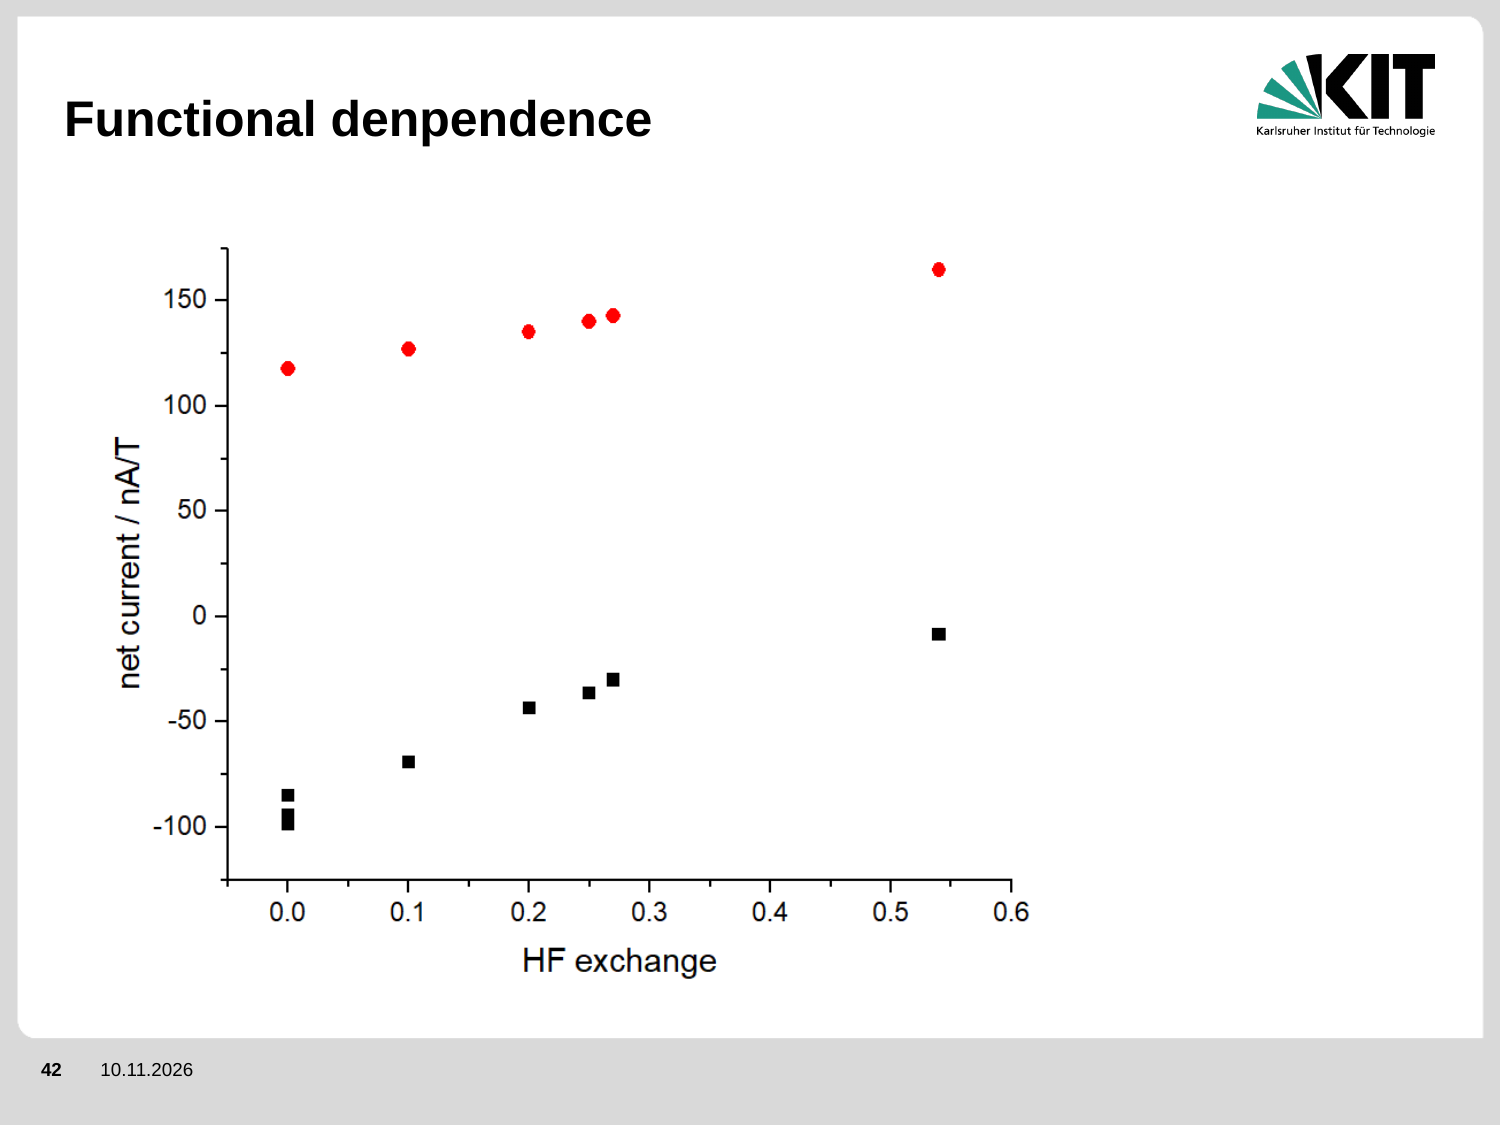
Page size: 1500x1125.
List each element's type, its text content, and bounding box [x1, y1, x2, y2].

title Functional denpendence [64, 54, 1198, 147]
picture [0, 0, 1500, 1125]
